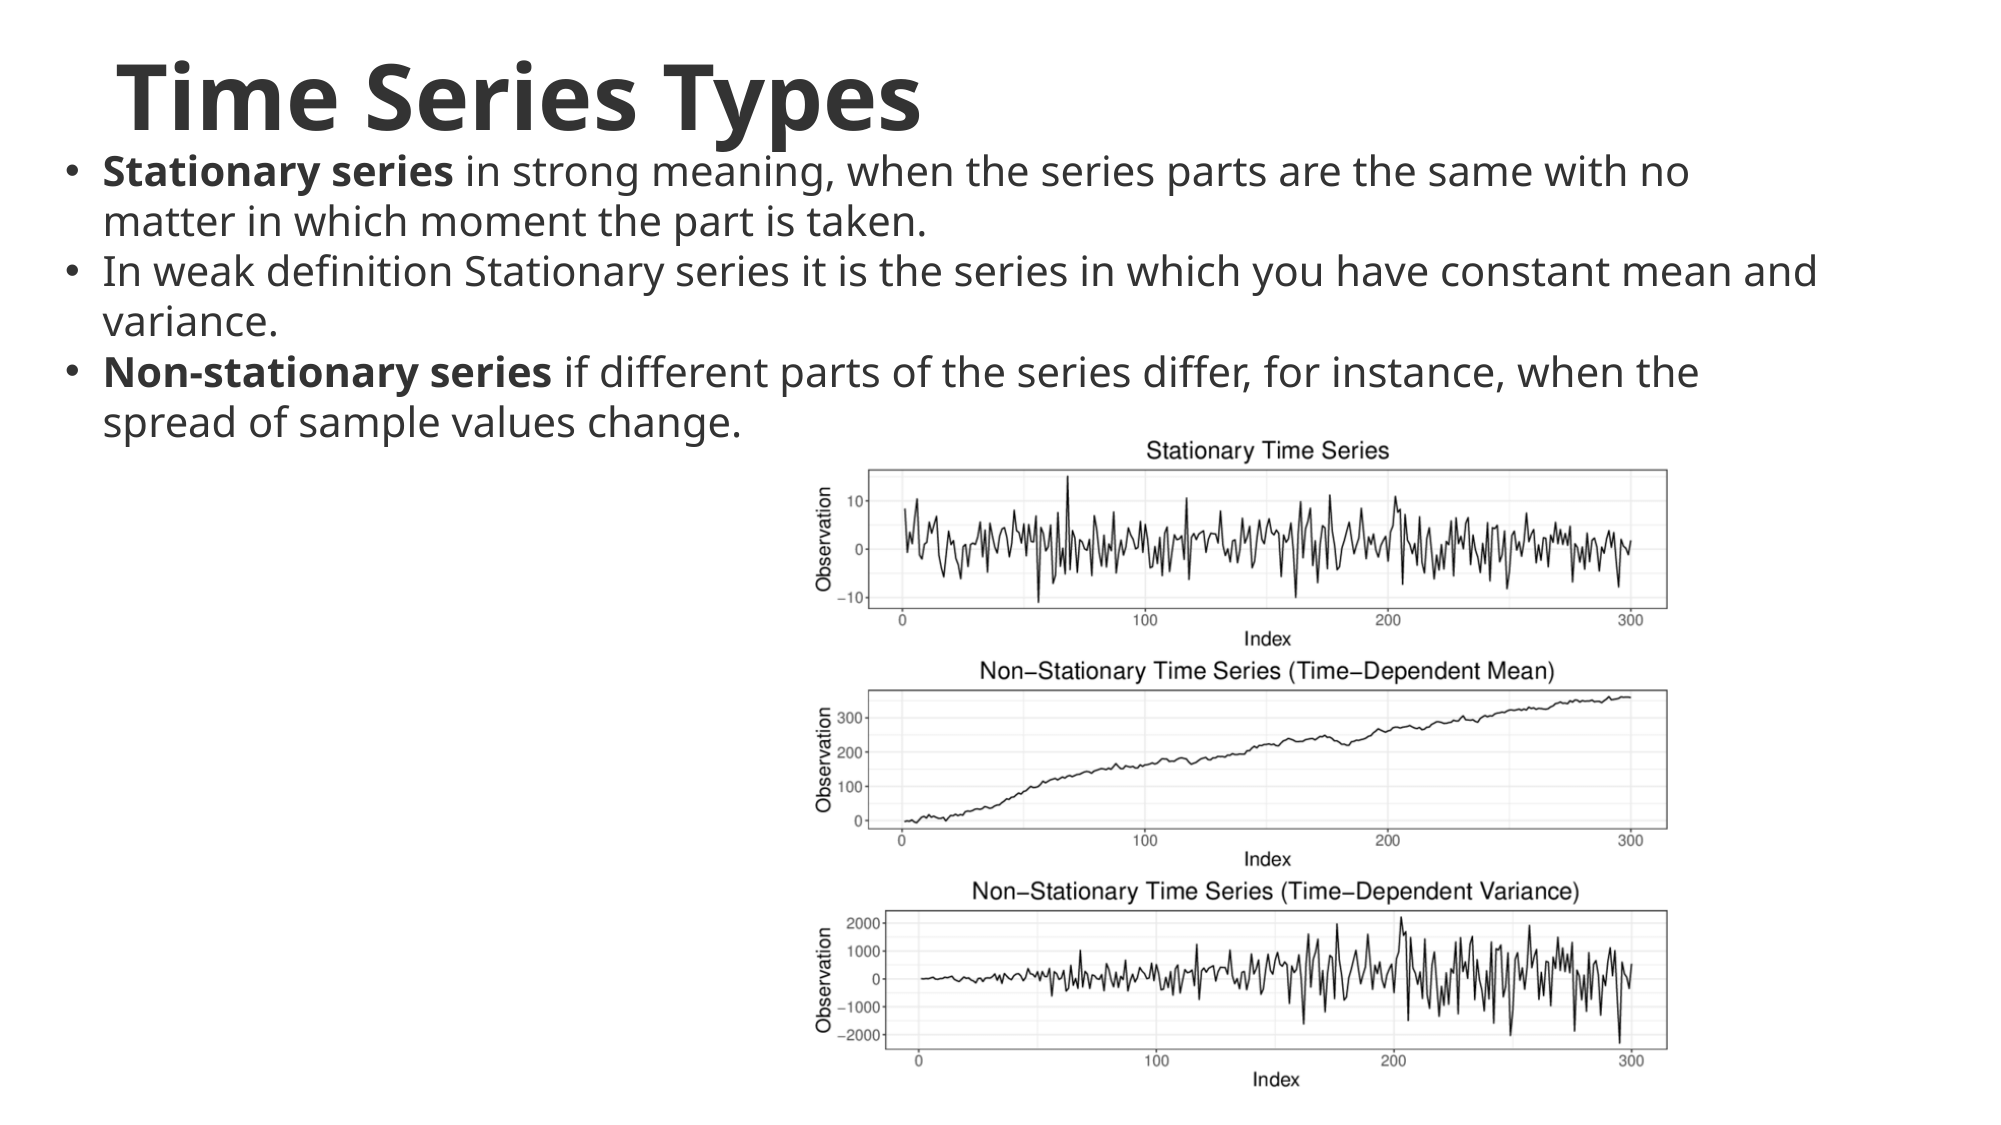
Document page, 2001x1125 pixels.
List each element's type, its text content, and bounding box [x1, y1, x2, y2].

picture [810, 429, 1673, 1097]
list Stationary series in strong meaning, when the series parts are the same with no matter in which moment the part is taken. In weak definition Stationary series it is the series in which you have constant mean and variance. Non-stationary series if different parts of the series differ, for instance, when the spread of sample values change. [50, 137, 1849, 1114]
title Time Series Types [100, 28, 1826, 137]
